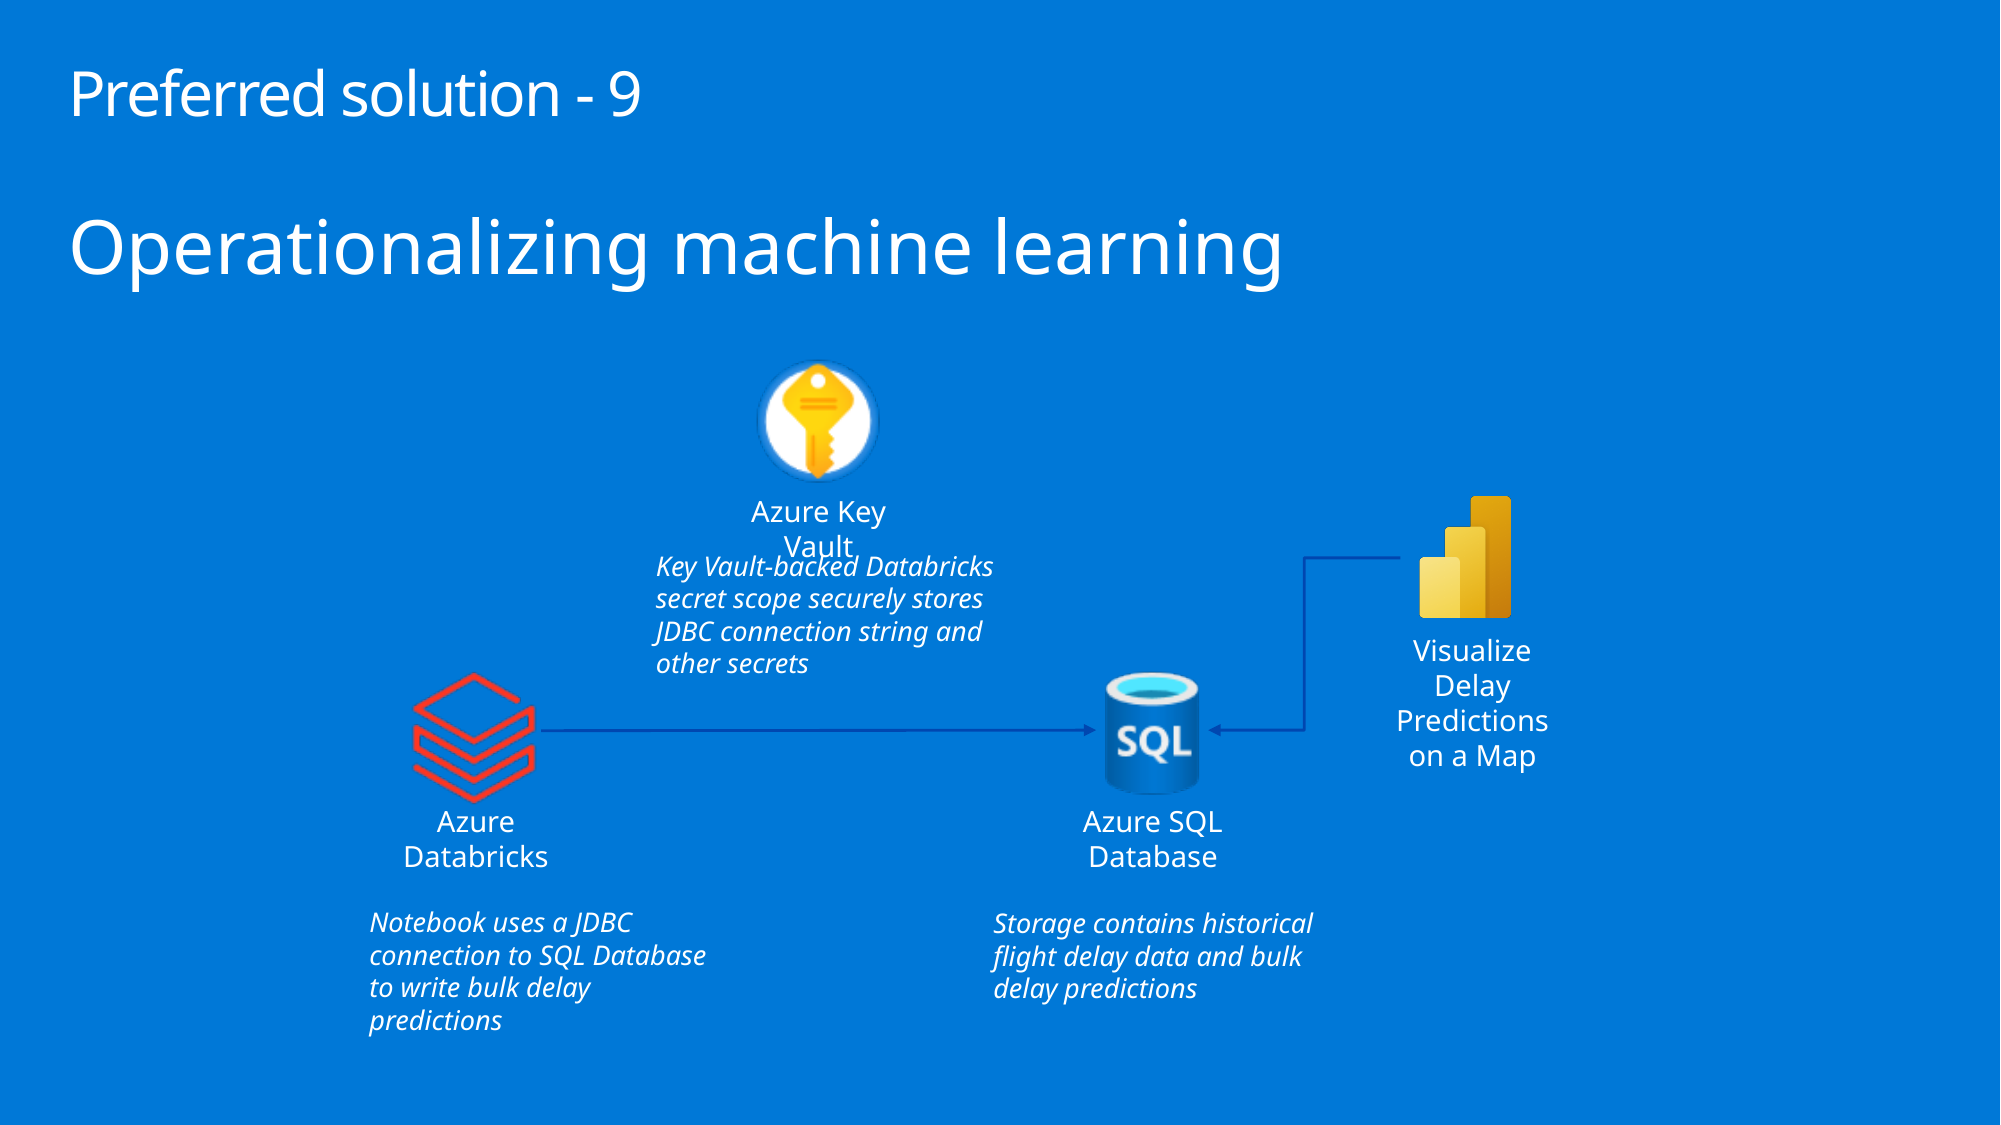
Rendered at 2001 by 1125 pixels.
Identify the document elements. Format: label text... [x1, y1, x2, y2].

list Operationalizing machine learning [44, 195, 1391, 384]
title Preferred solution - 9 [44, 47, 1957, 196]
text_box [367, 357, 1581, 1046]
